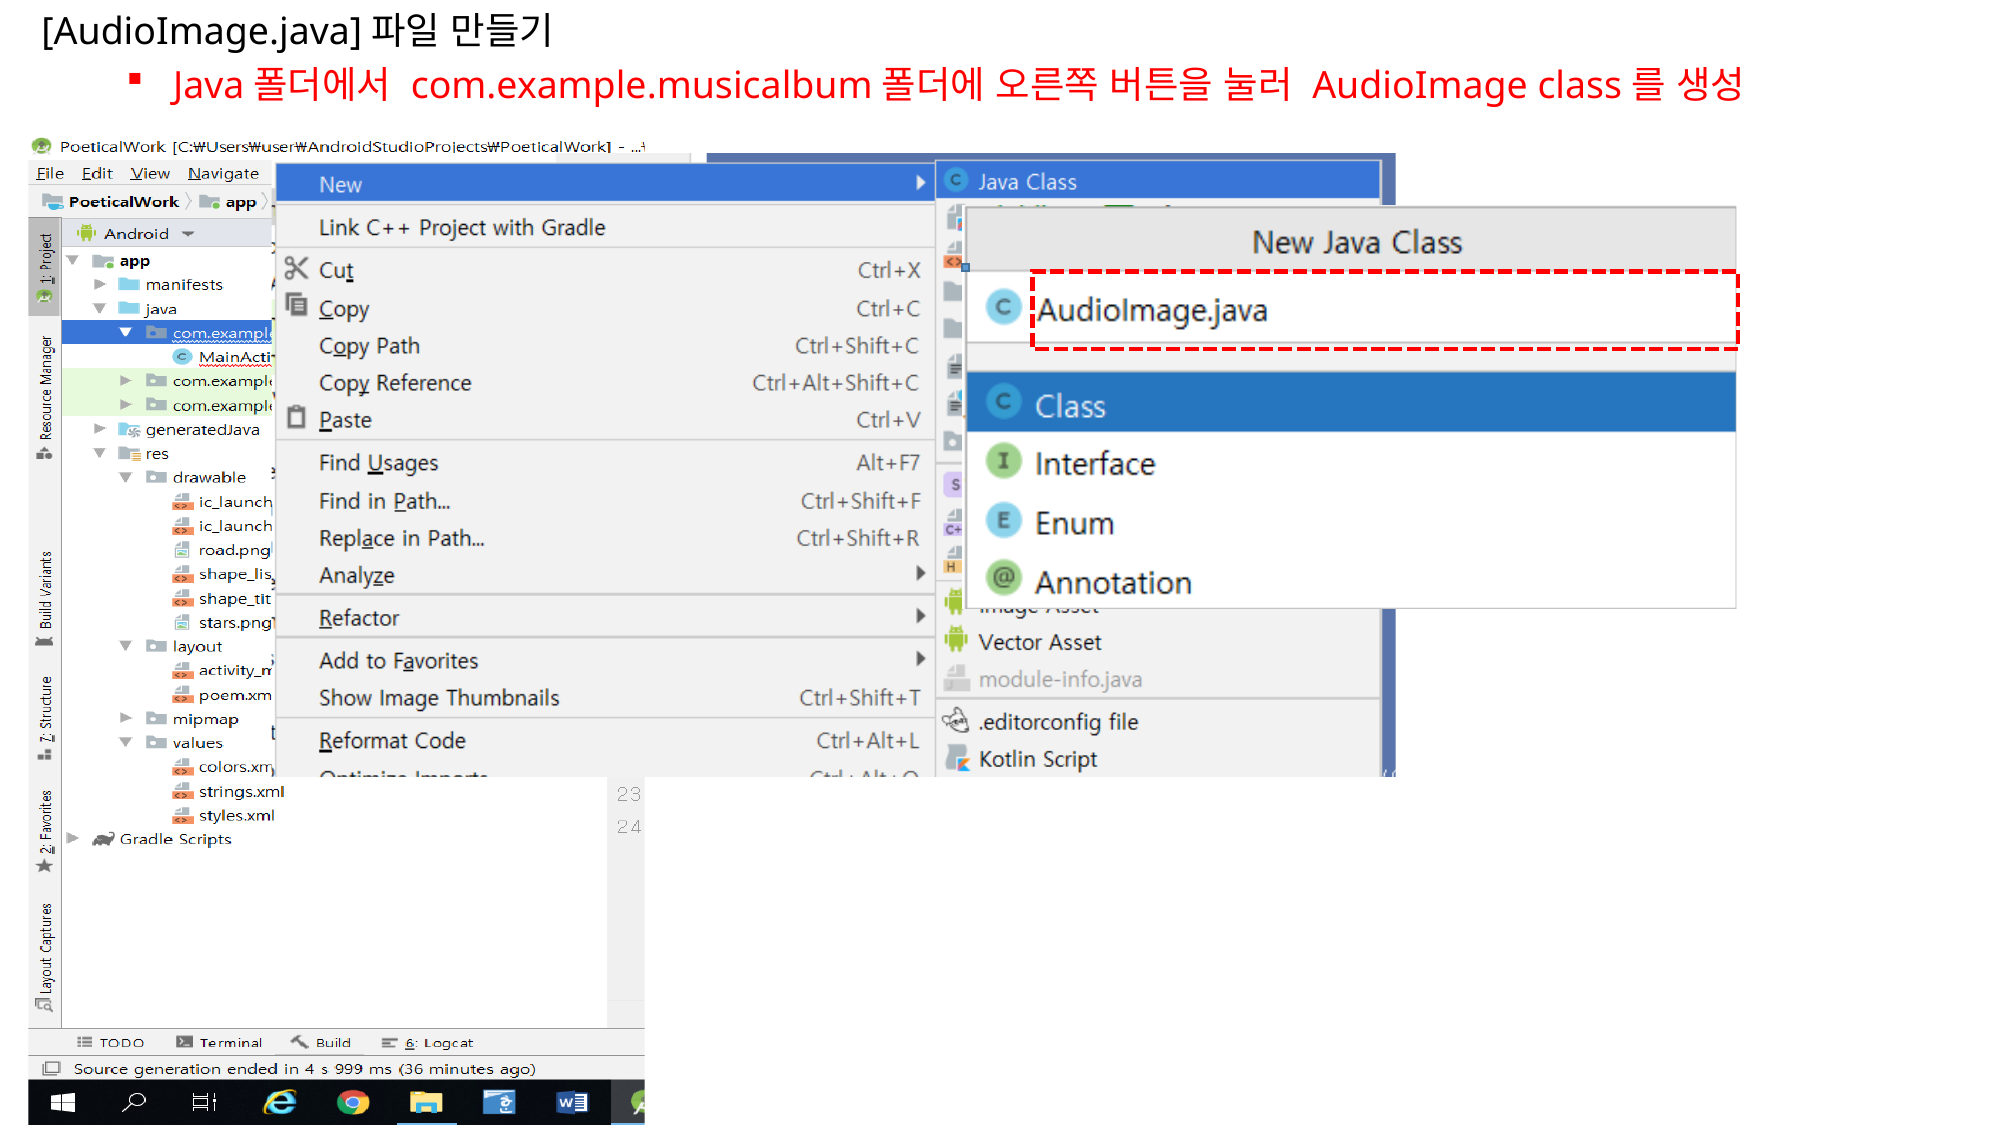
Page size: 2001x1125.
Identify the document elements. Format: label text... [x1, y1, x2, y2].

picture [28, 133, 1737, 1125]
text_box Java폴더에서 com.example.musicalbum폴더에 오른쪽 버튼을 눌러 AudioImage class를 생성 [111, 53, 1761, 114]
text_box [AudioImage.java]파일 만들기 [26, 0, 569, 60]
